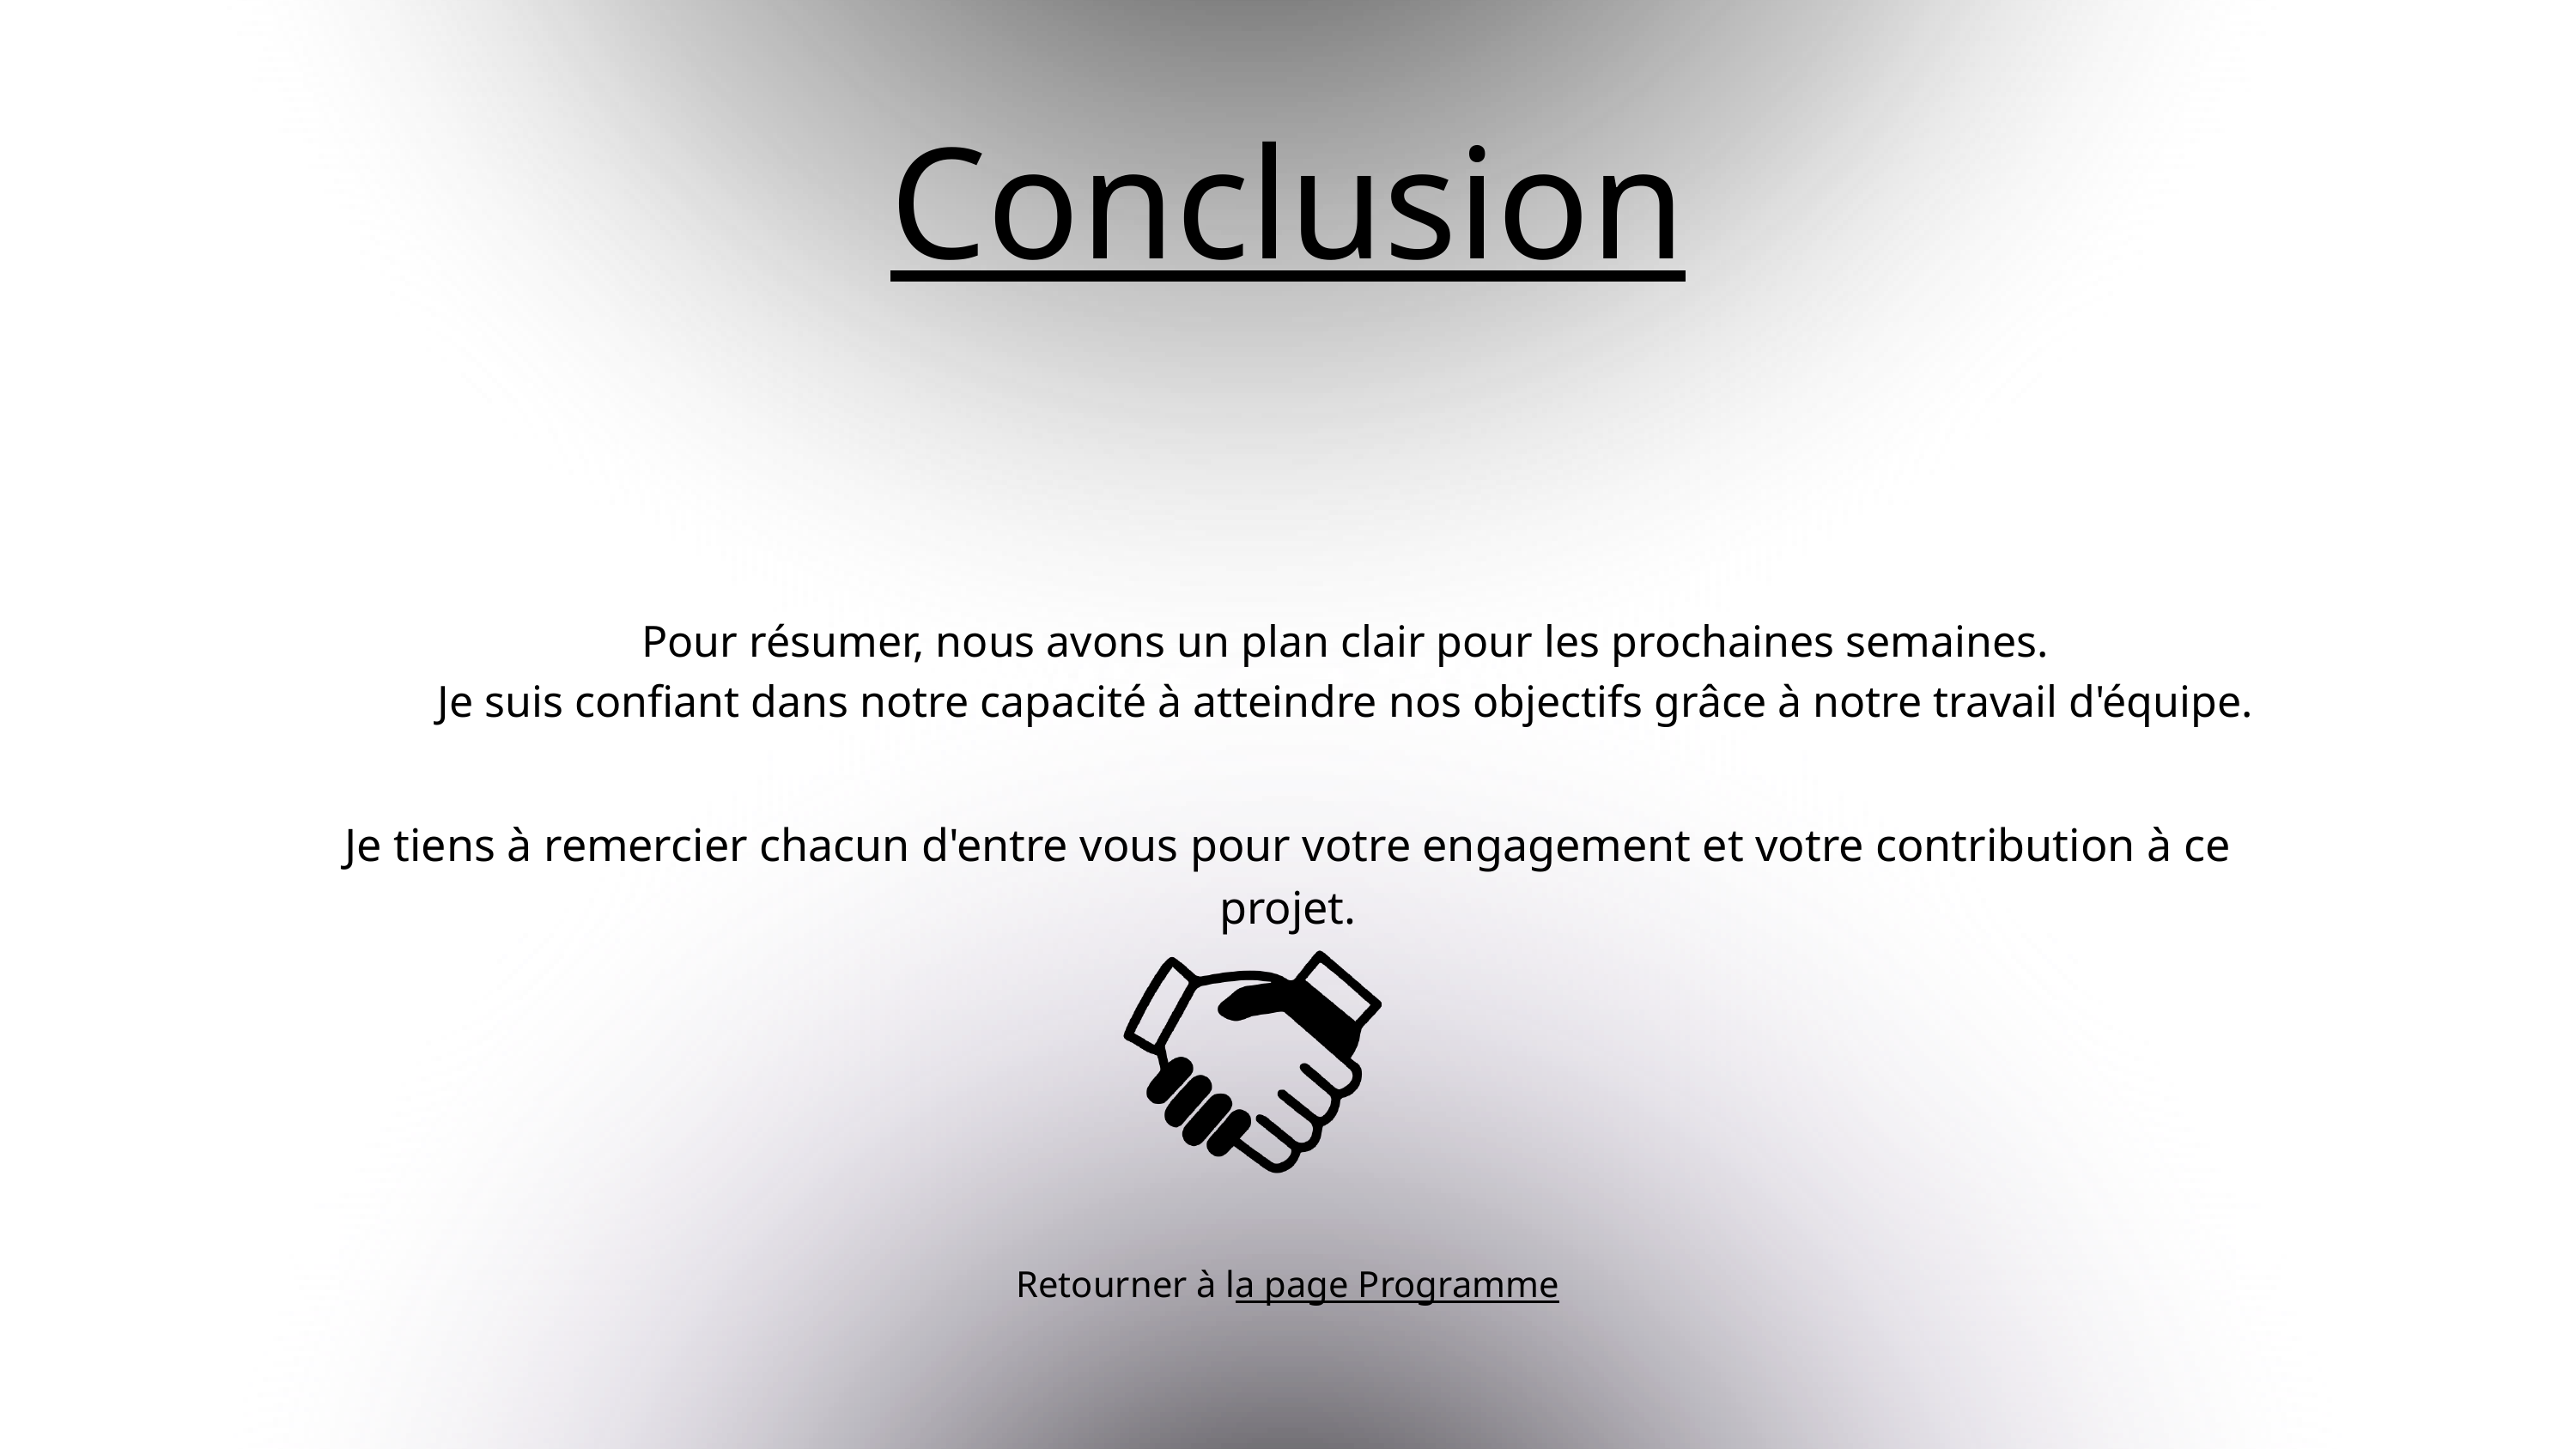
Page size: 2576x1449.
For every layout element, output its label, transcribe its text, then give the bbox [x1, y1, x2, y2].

text_box [177, 613, 2399, 1449]
text_box Je tiens à remercier chacun d'entre vous pour votre engagement et votre contribution à ce projet. [275, 808, 2301, 934]
text_box Pour résumer, nous avons un plan clair pour les prochaines semaines. Je suis confiant dans notre capacité à atteindre nos objectifs grâce à notre travail d'équipe. [435, 605, 2257, 726]
text_box Conclusion [867, 74, 1709, 290]
text_box Retourner à la page Programme [1001, 1254, 1575, 1305]
text_box [141, 0, 2363, 724]
text_box [1122, 949, 1382, 1173]
